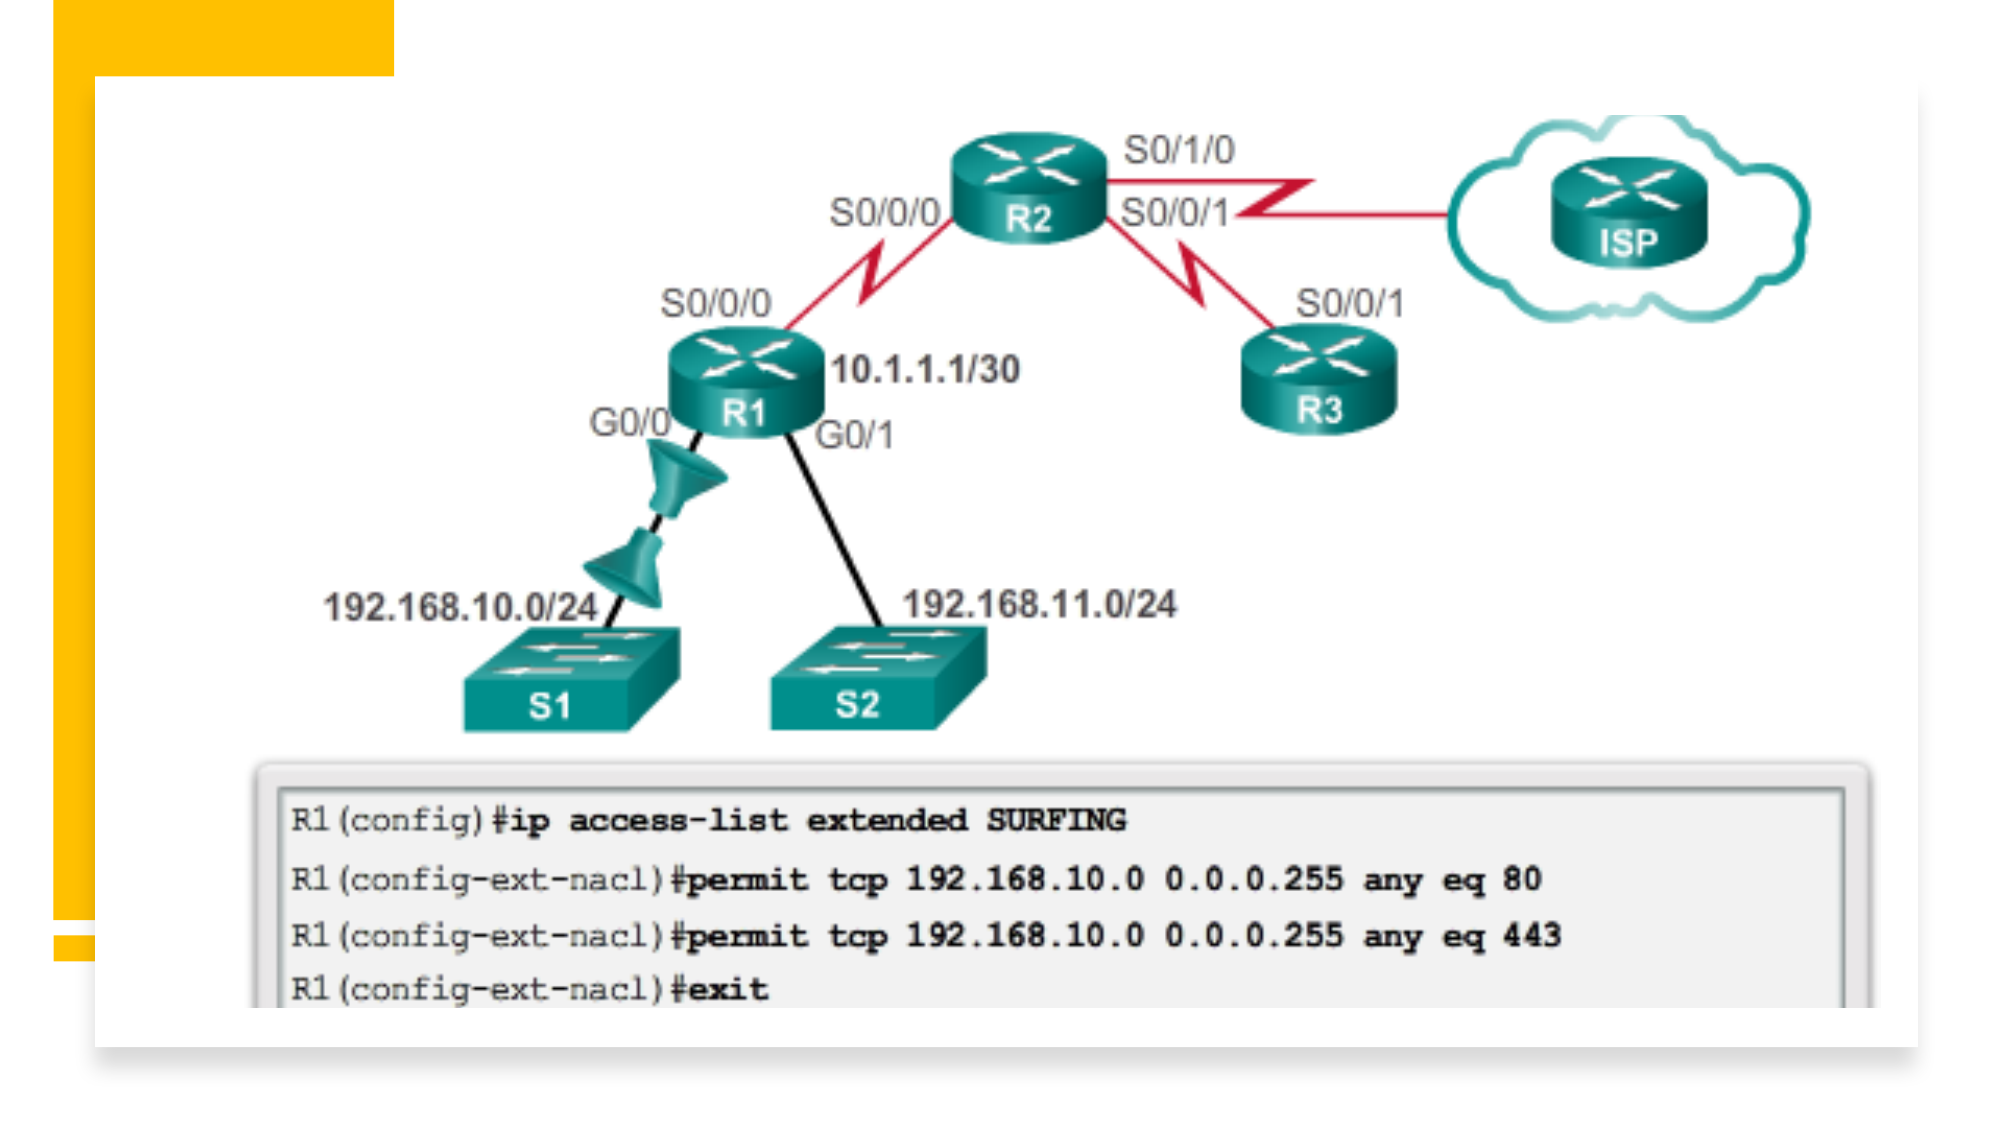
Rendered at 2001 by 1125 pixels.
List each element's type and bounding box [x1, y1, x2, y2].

list [137, 115, 1881, 1008]
text_box [94, 75, 1919, 1048]
text_box [0, 0, 2000, 1125]
text_box [0, 310, 137, 652]
